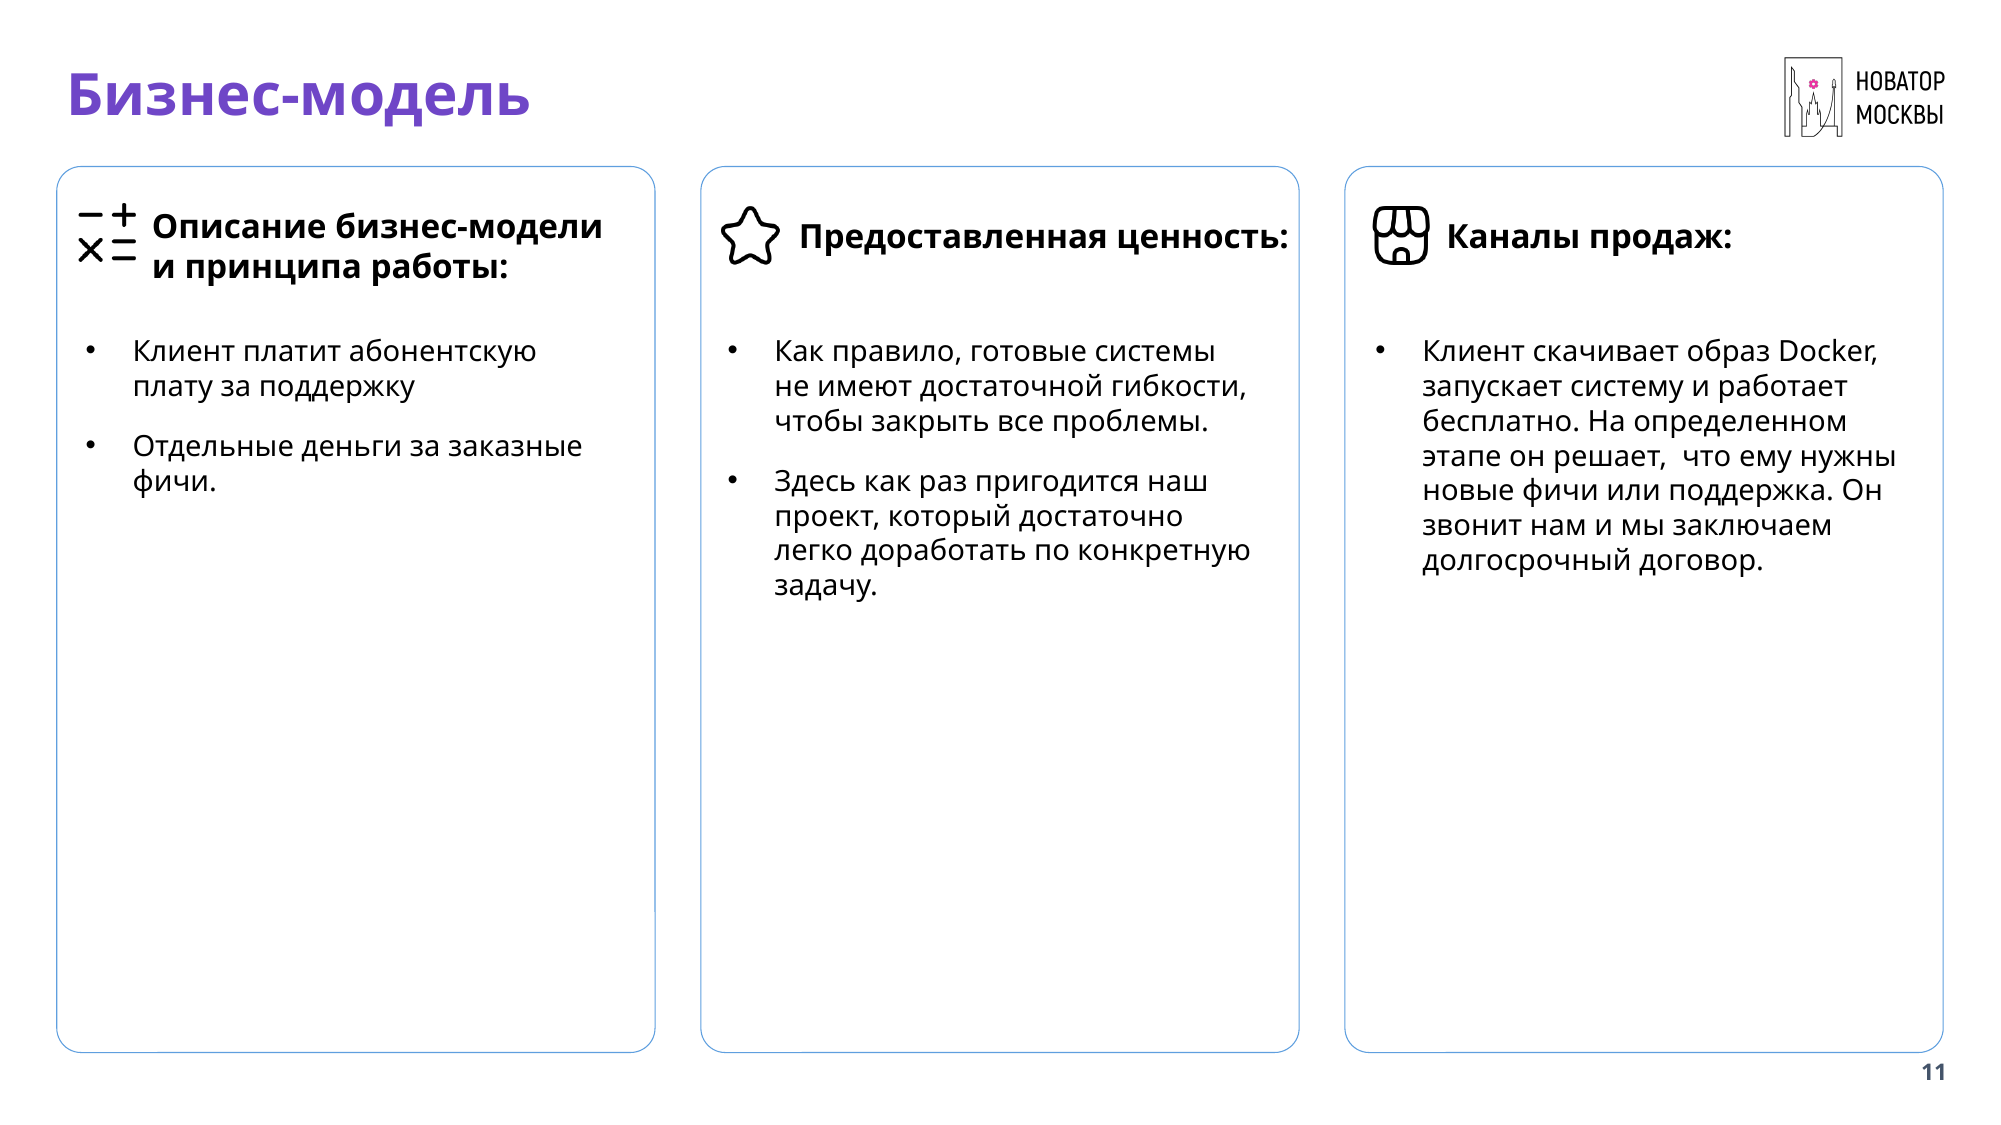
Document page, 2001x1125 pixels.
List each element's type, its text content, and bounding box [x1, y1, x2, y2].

text_box Описание бизнес-модели и принципа работы: [151, 203, 627, 285]
text_box [1343, 165, 1945, 1054]
text_box Как правило, готовые системы не имеют достаточной гибкости, чтобы закрыть все проблемы. Здесь как раз пригодится наш проект, который достаточно легко доработать по конкретную задачу. [725, 329, 1255, 602]
title Бизнес-модель [51, 57, 1717, 126]
text_box Каналы продаж: [1441, 203, 1917, 255]
text_box [55, 165, 657, 1054]
text_box [699, 165, 1301, 1054]
text_box Клиент платит абонентскую плату за поддержку Отдельные деньги за заказные фичи. [83, 329, 614, 497]
picture [74, 199, 140, 265]
picture [1784, 57, 1945, 137]
picture [717, 202, 783, 268]
text_box Клиент скачивает образ Docker, запускает систему и работает бесплатно. На определенном этапе он решает, что ему нужны новые фичи или поддержка. Он звонит нам и мы заключаем долгосрочный договор. [1373, 329, 1903, 577]
picture [1368, 202, 1434, 268]
slide_number 11 [1888, 1042, 1981, 1103]
text_box Предоставленная ценность: [793, 203, 1305, 255]
